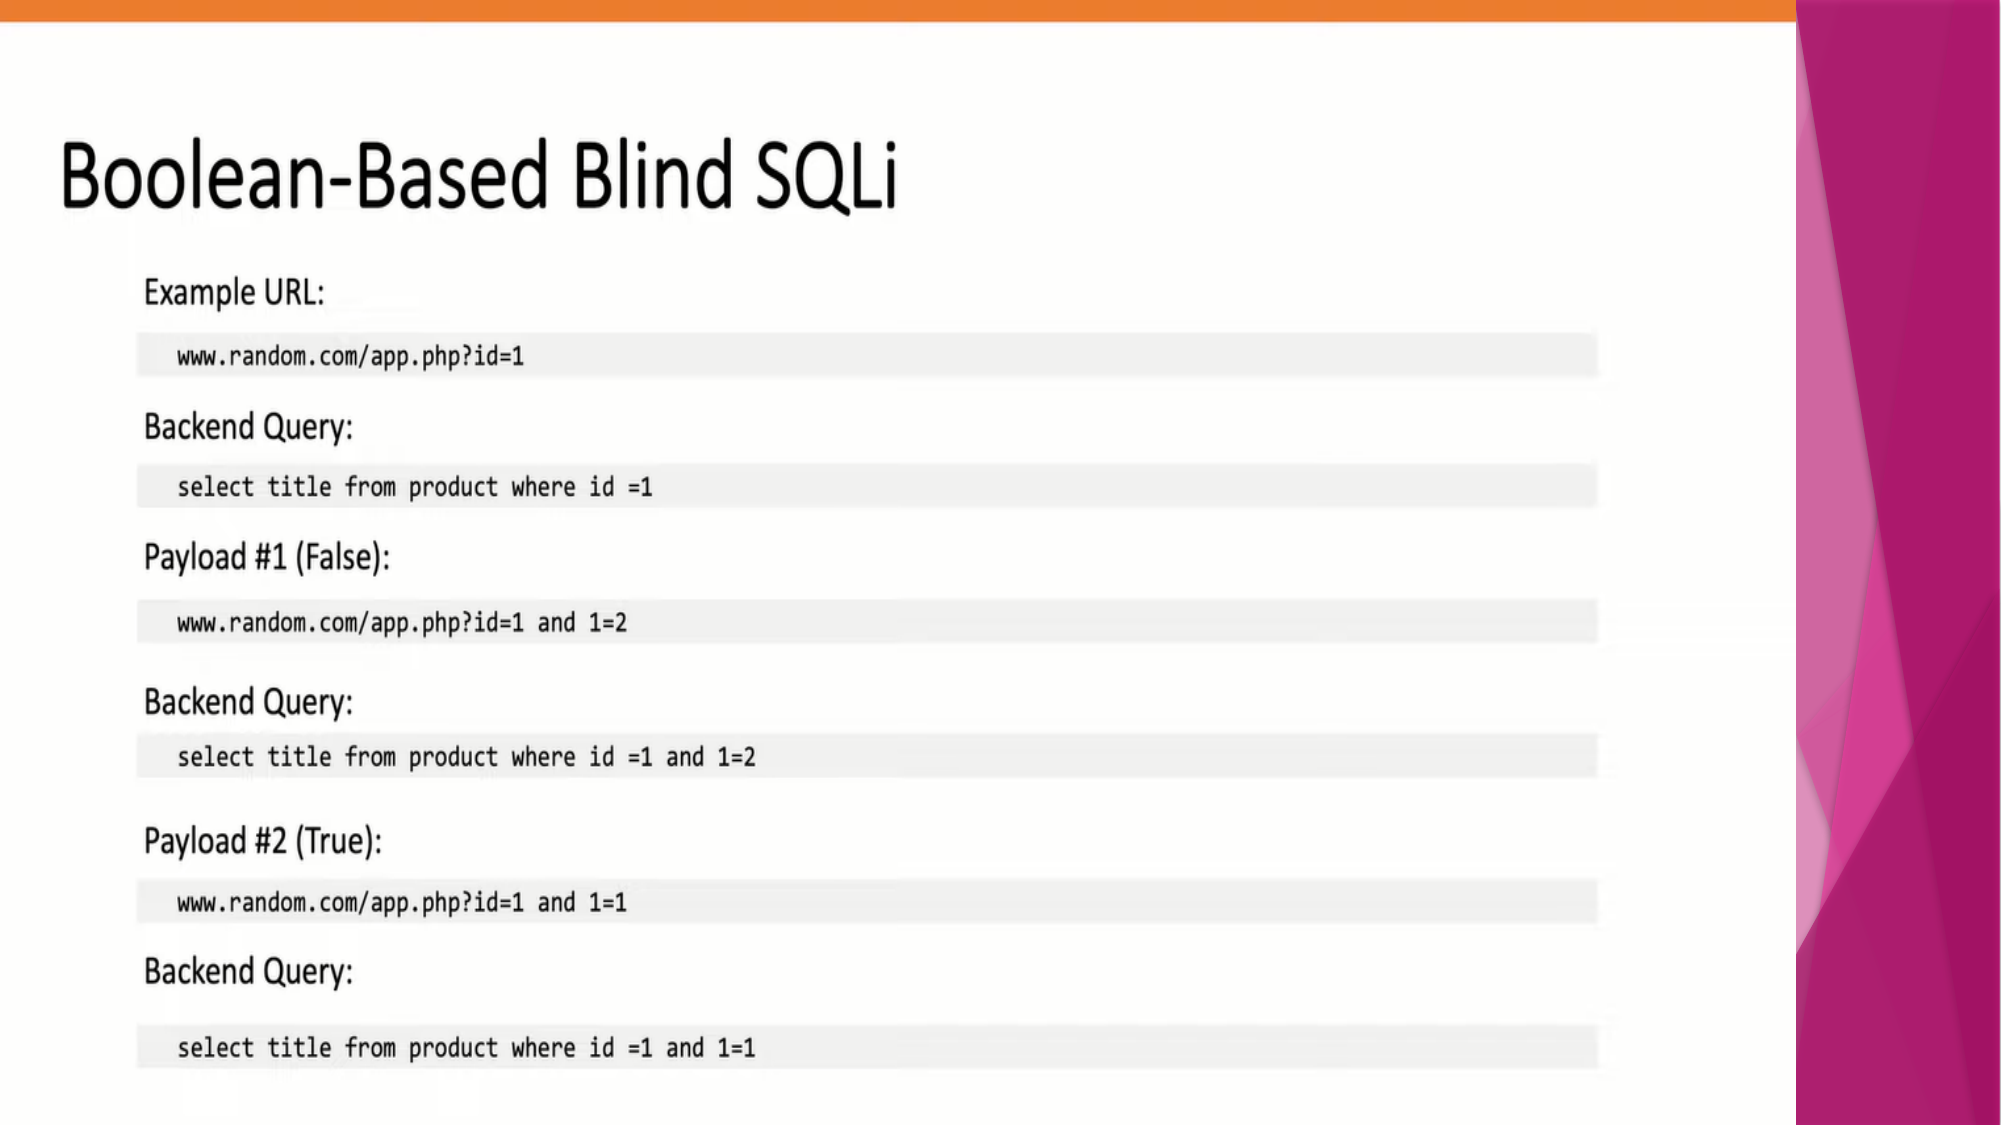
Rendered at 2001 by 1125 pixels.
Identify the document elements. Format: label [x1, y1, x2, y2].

list [0, 0, 1797, 1125]
